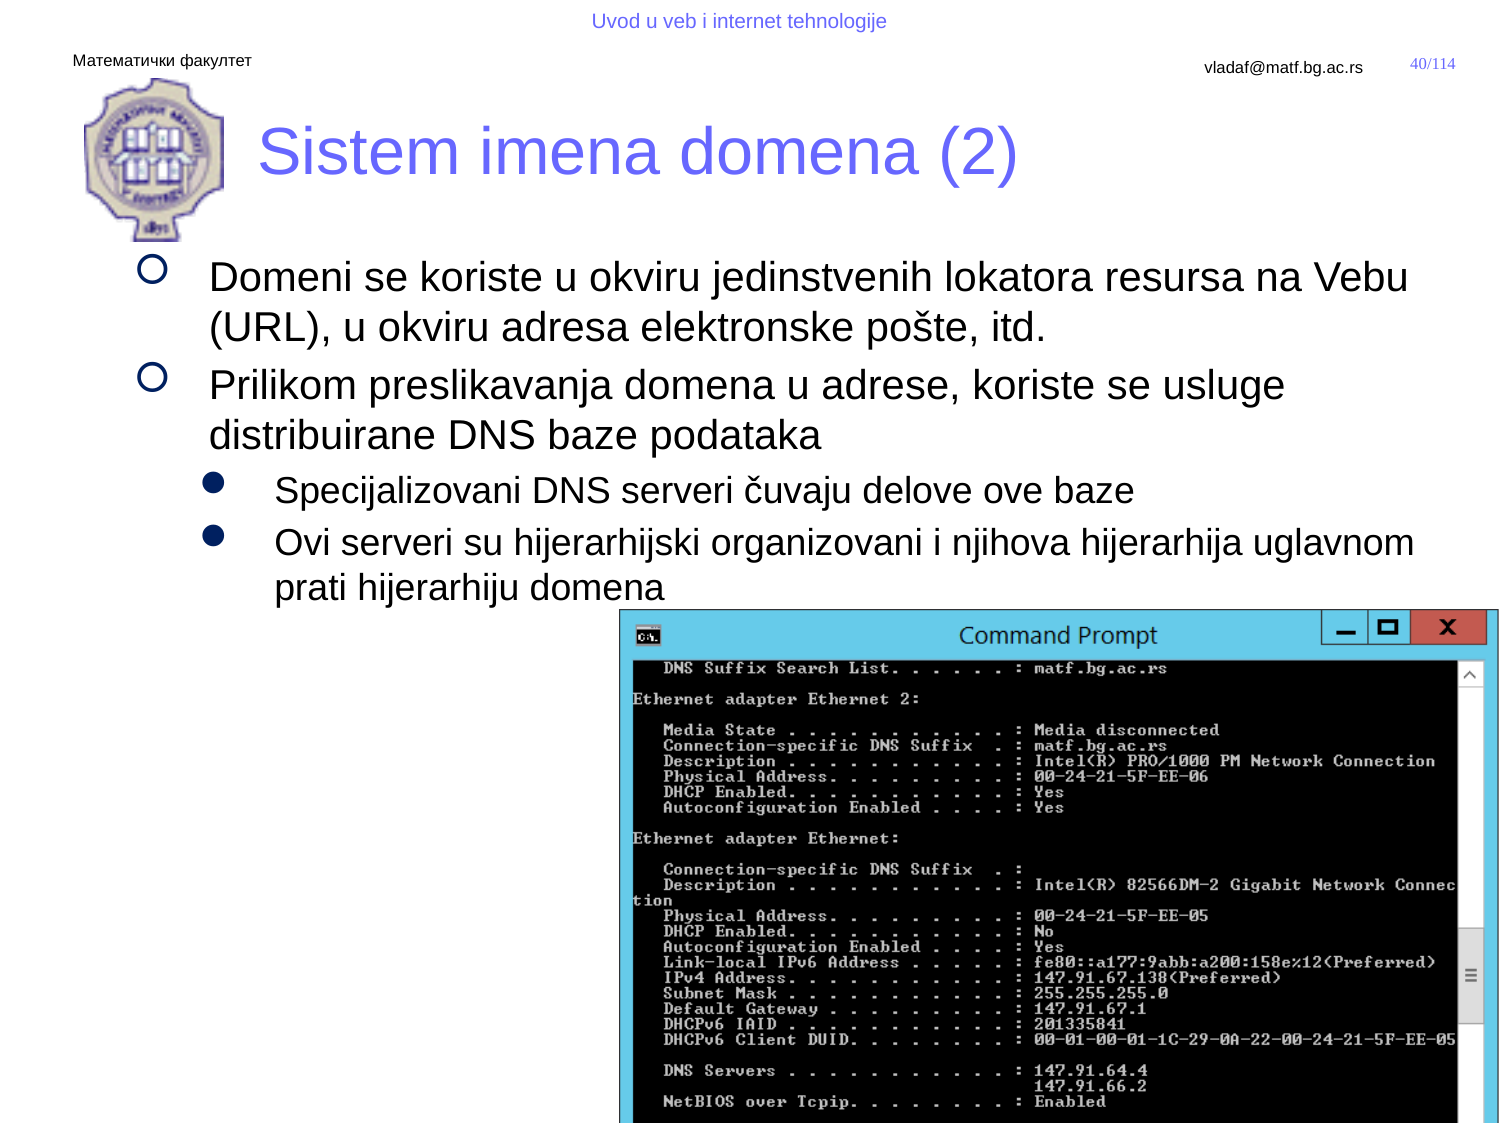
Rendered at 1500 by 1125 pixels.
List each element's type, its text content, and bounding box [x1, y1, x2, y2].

picture [84, 78, 224, 242]
picture [618, 609, 1500, 1123]
title Sistem imena domena (2) [242, 54, 1388, 242]
list Domeni se koriste u okviru jedinstvenih lokatora resursa na Vebu (URL), u okviru adresa elektronske pošte, itd. Prilikom preslikavanja domena u adrese, koriste se usluge distribuirane DNS baze podataka Specijalizovani DNS serveri čuvaju delove ove baze Ovi serveri su hijerarhijski organizovani i njihova hijerarhija uglavnom prati hijerarhiju domena [53, 242, 1483, 598]
